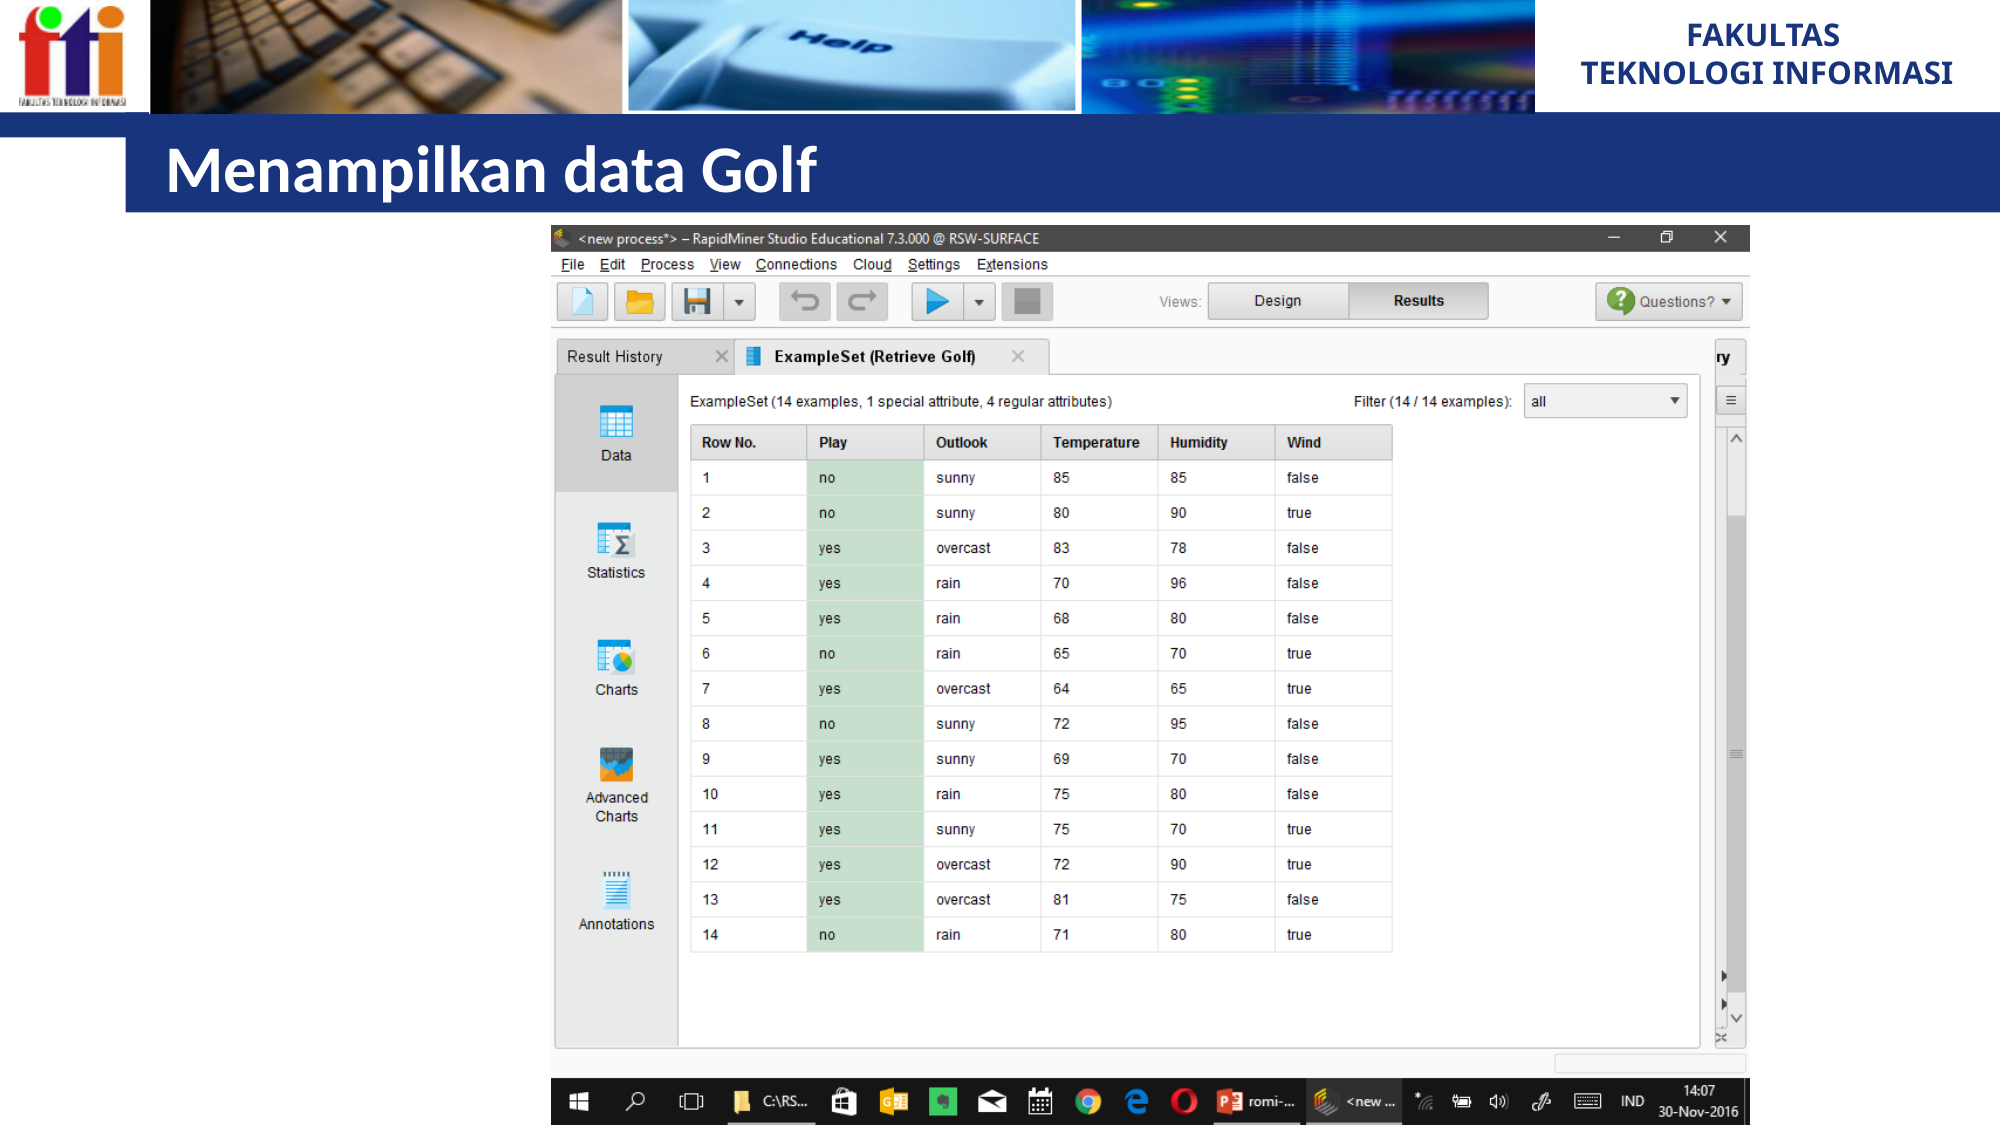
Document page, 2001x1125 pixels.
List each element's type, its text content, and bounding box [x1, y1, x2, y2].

picture [149, 0, 1535, 114]
title Menampilkan data Golf [149, 119, 1934, 213]
picture [550, 225, 1751, 1125]
picture [19, 6, 126, 106]
